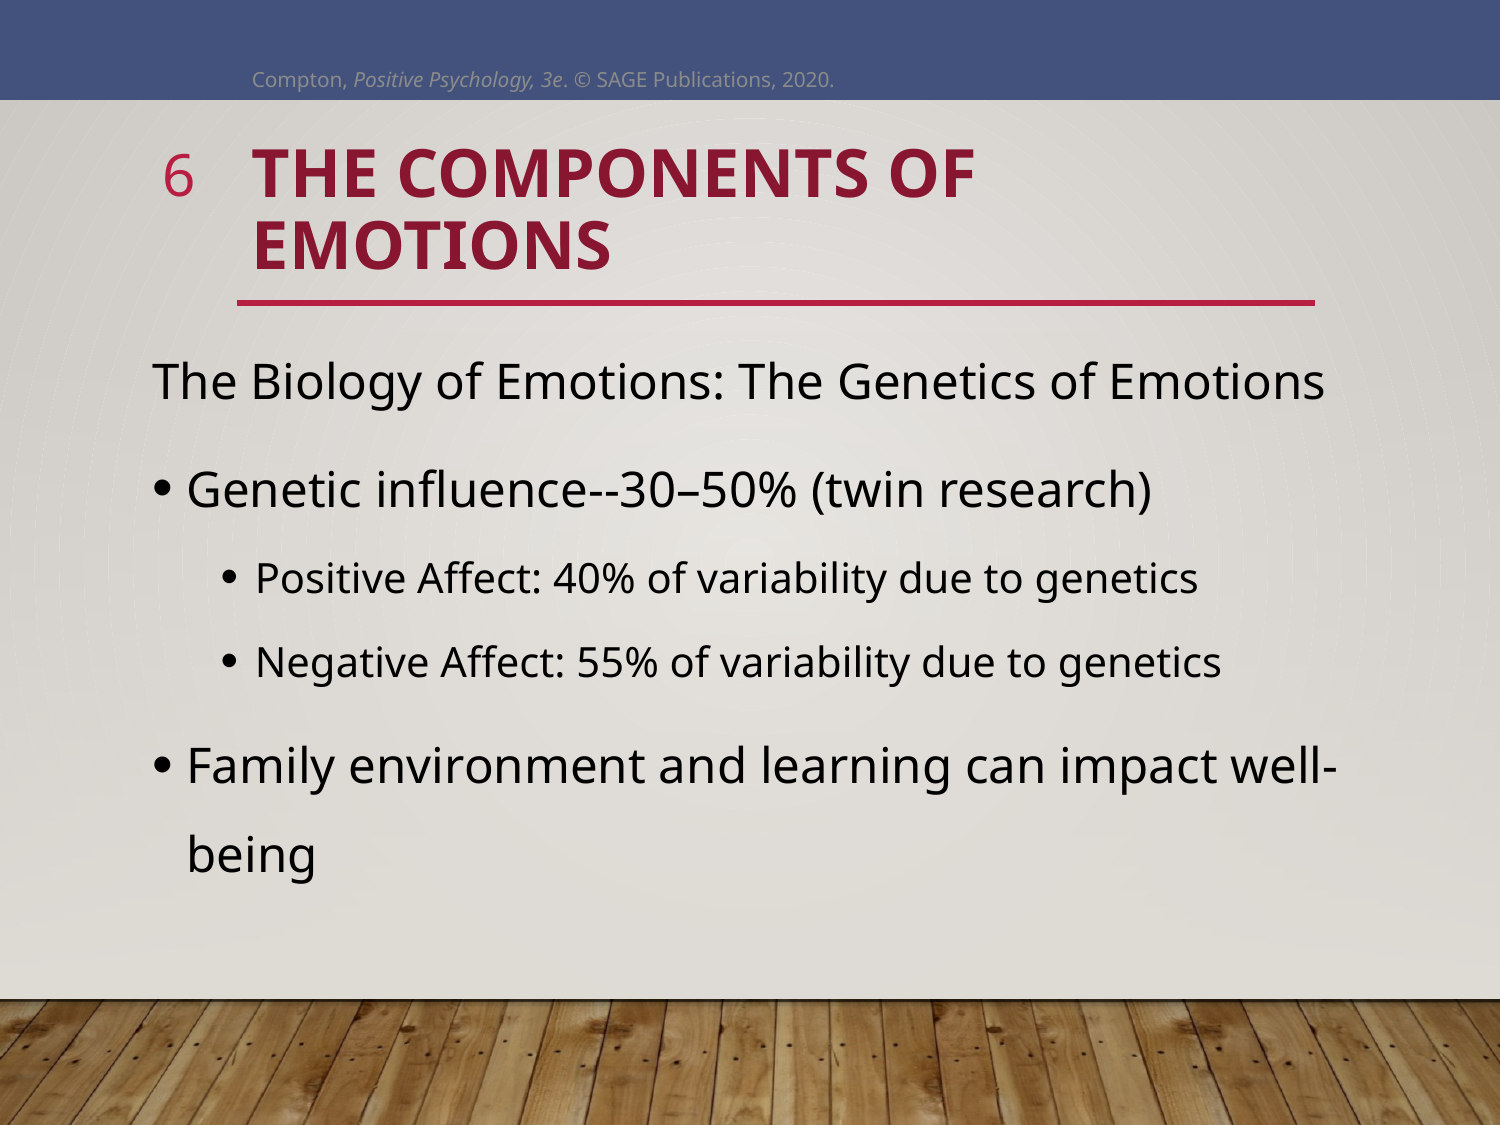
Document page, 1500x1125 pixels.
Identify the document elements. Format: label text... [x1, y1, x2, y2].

list The Biology of Emotions: The Genetics of Emotions Genetic influence--30–50% (twin research) Positive Affect: 40% of variability due to genetics Negative Affect: 55% of variability due to genetics Family environment and learning can impact well-being [137, 330, 1413, 897]
title The Components of Emotions [236, 131, 1315, 305]
picture [0, 999, 1500, 1125]
slide_number 6 [80, 131, 211, 214]
footer Compton, Positive Psychology, 3e. © SAGE Publications, 2020. [236, 54, 899, 105]
